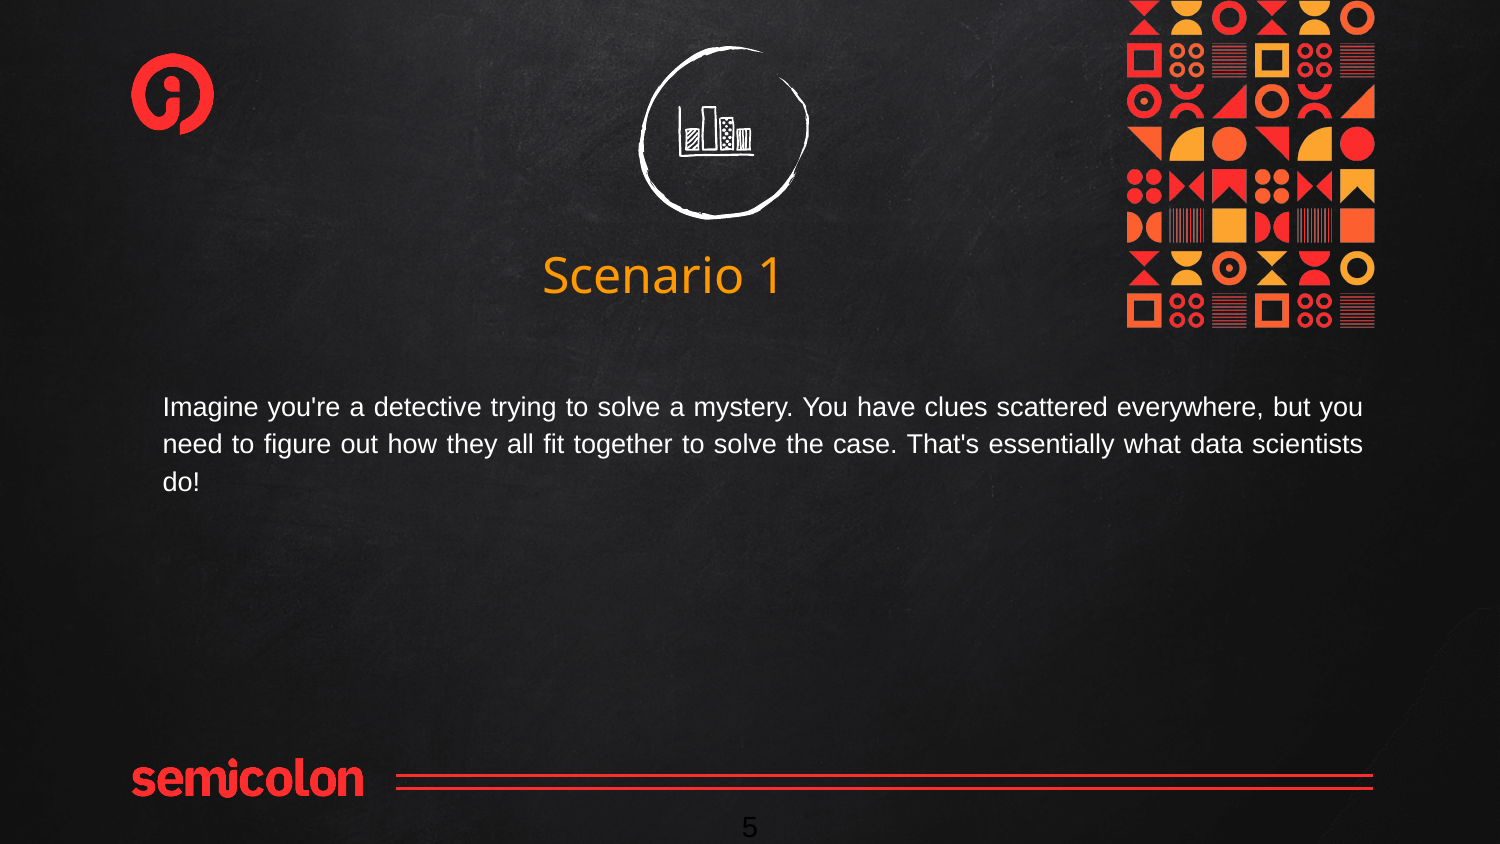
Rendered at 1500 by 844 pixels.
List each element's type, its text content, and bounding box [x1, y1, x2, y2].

text_box [678, 106, 755, 157]
text_box Imagine you're a detective trying to solve a mystery. You have clues scattered everywhere, but you need to figure out how they all fit together to solve the case. That's essentially what data scientists do! [147, 312, 1378, 738]
picture [0, 0, 1500, 844]
text_box Scenario 1 [452, 228, 909, 320]
text_box [638, 85, 809, 220]
slide_number ‹#› [705, 792, 795, 844]
title [659, 8, 841, 127]
